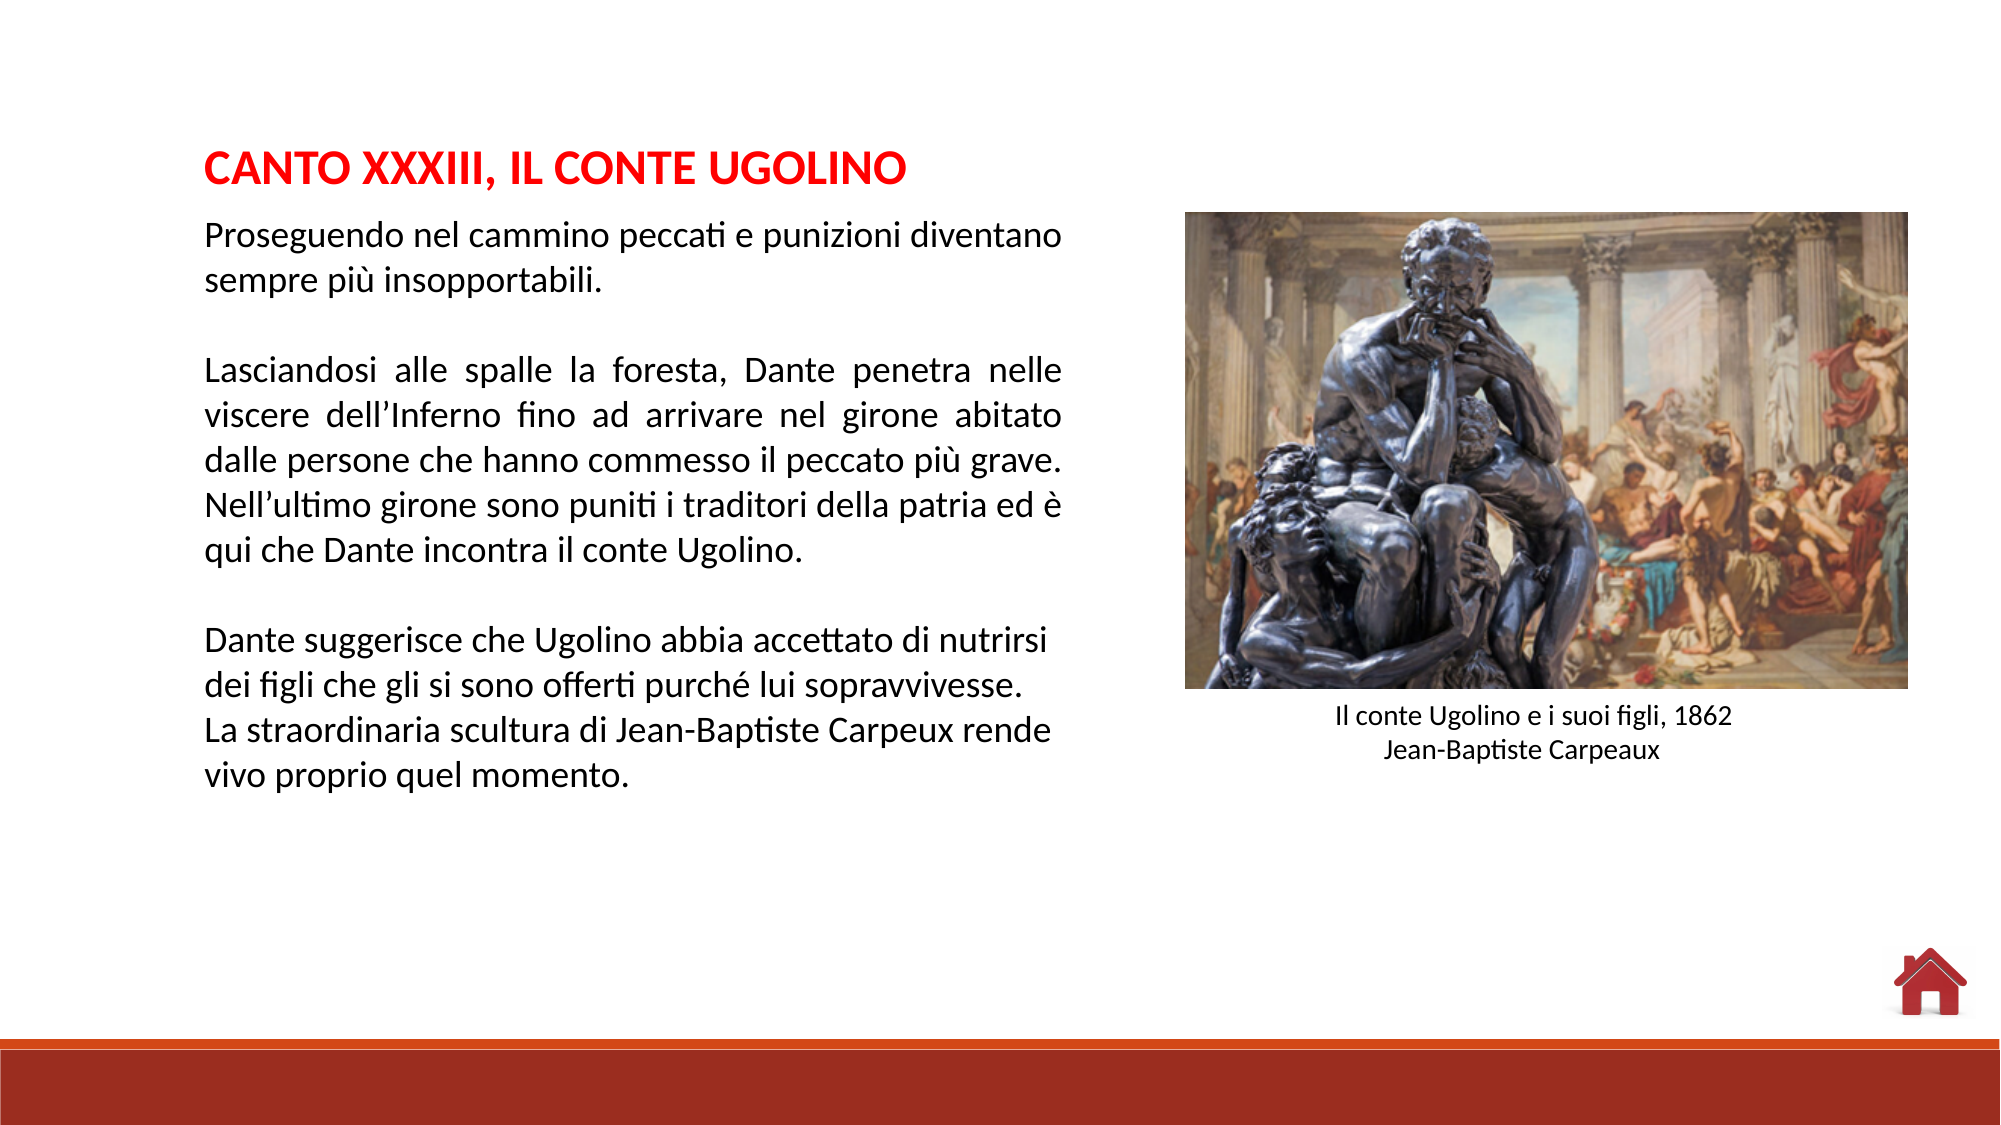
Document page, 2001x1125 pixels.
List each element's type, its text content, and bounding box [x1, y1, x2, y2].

text_box CANTO XXXIII, IL CONTE UGOLINO [189, 126, 941, 202]
picture [1882, 946, 1976, 1020]
picture [1185, 212, 1908, 689]
text_box Proseguendo nel cammino peccati e punizioni diventano sempre più insopportabili. Lasciandosi alle spalle la foresta, Dante penetra nelle viscere dell’Inferno fino ad arrivare nel girone abitato dalle persone che hanno commesso il peccato più grave. Nell’ultimo girone sono puniti i traditori della patria ed è qui che Dante incontra il conte Ugolino. Dante suggerisce che Ugolino abbia accettato di nutrirsi dei figli che gli si sono offerti purché lui sopravvivesse. La straordinaria scultura di Jean-Baptiste Carpeux rende vivo proprio quel momento. [189, 202, 1079, 848]
text_box Il conte Ugolino e i suoi figli, 1862 Jean-Baptiste Carpeaux [1260, 697, 1808, 774]
